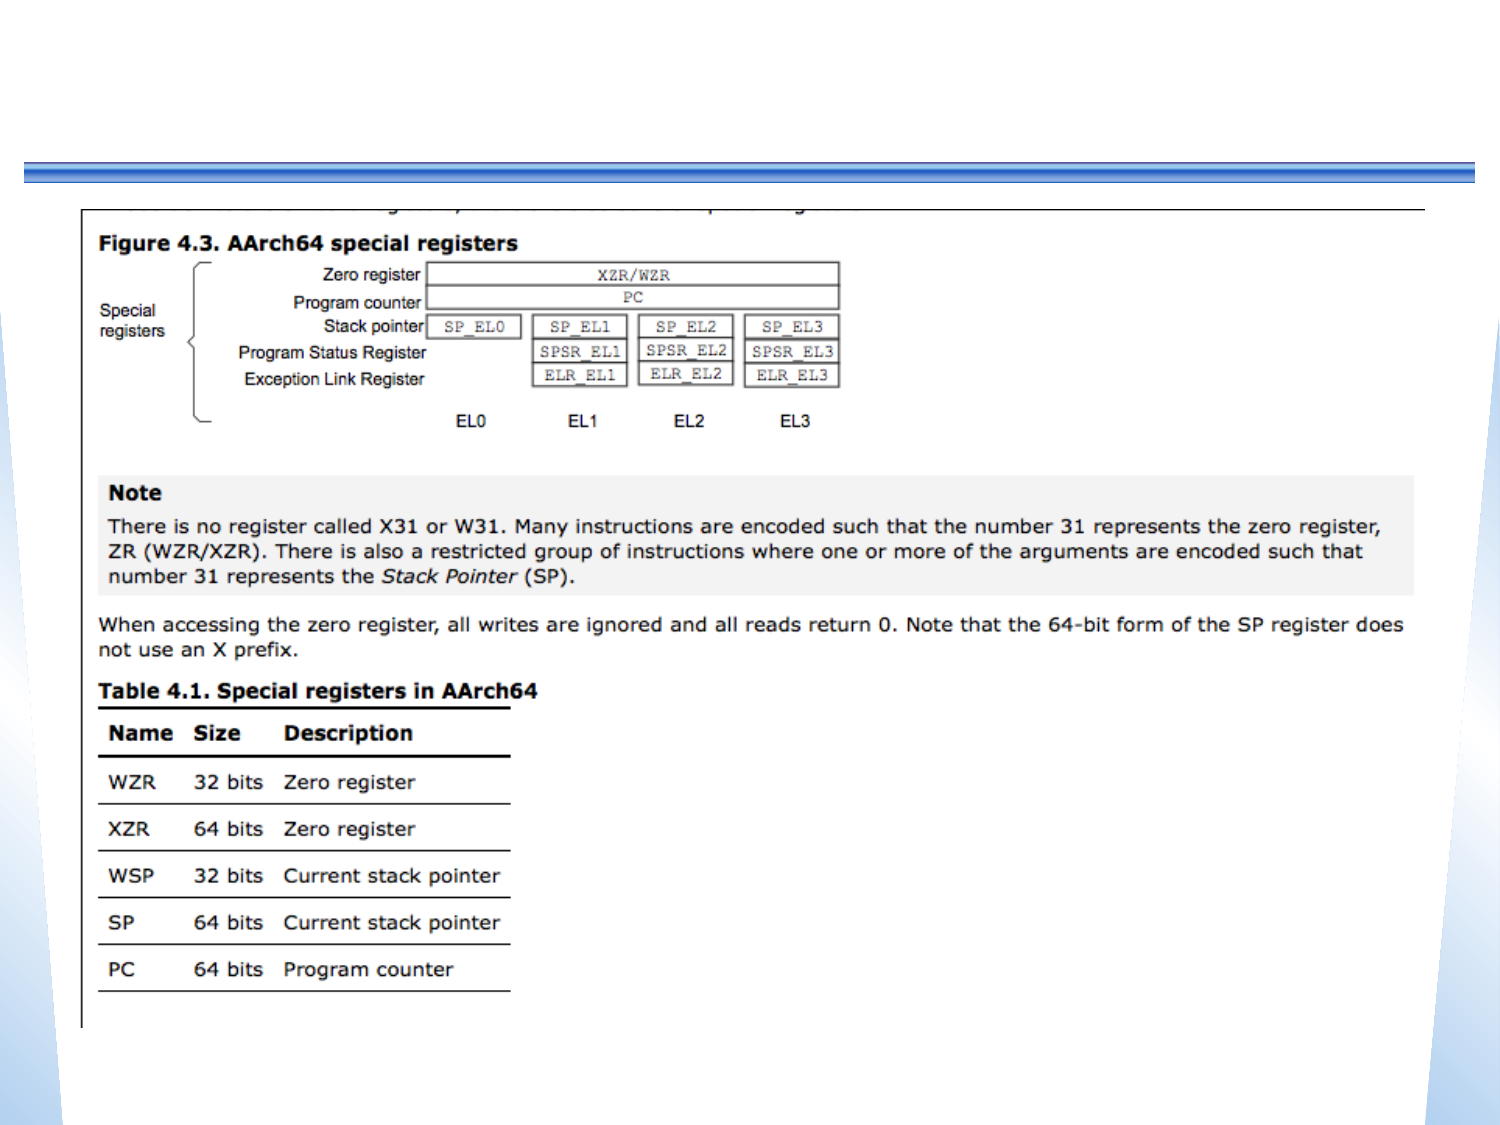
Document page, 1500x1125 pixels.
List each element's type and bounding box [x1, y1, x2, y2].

picture [24, 162, 1475, 183]
list [74, 209, 1426, 1028]
